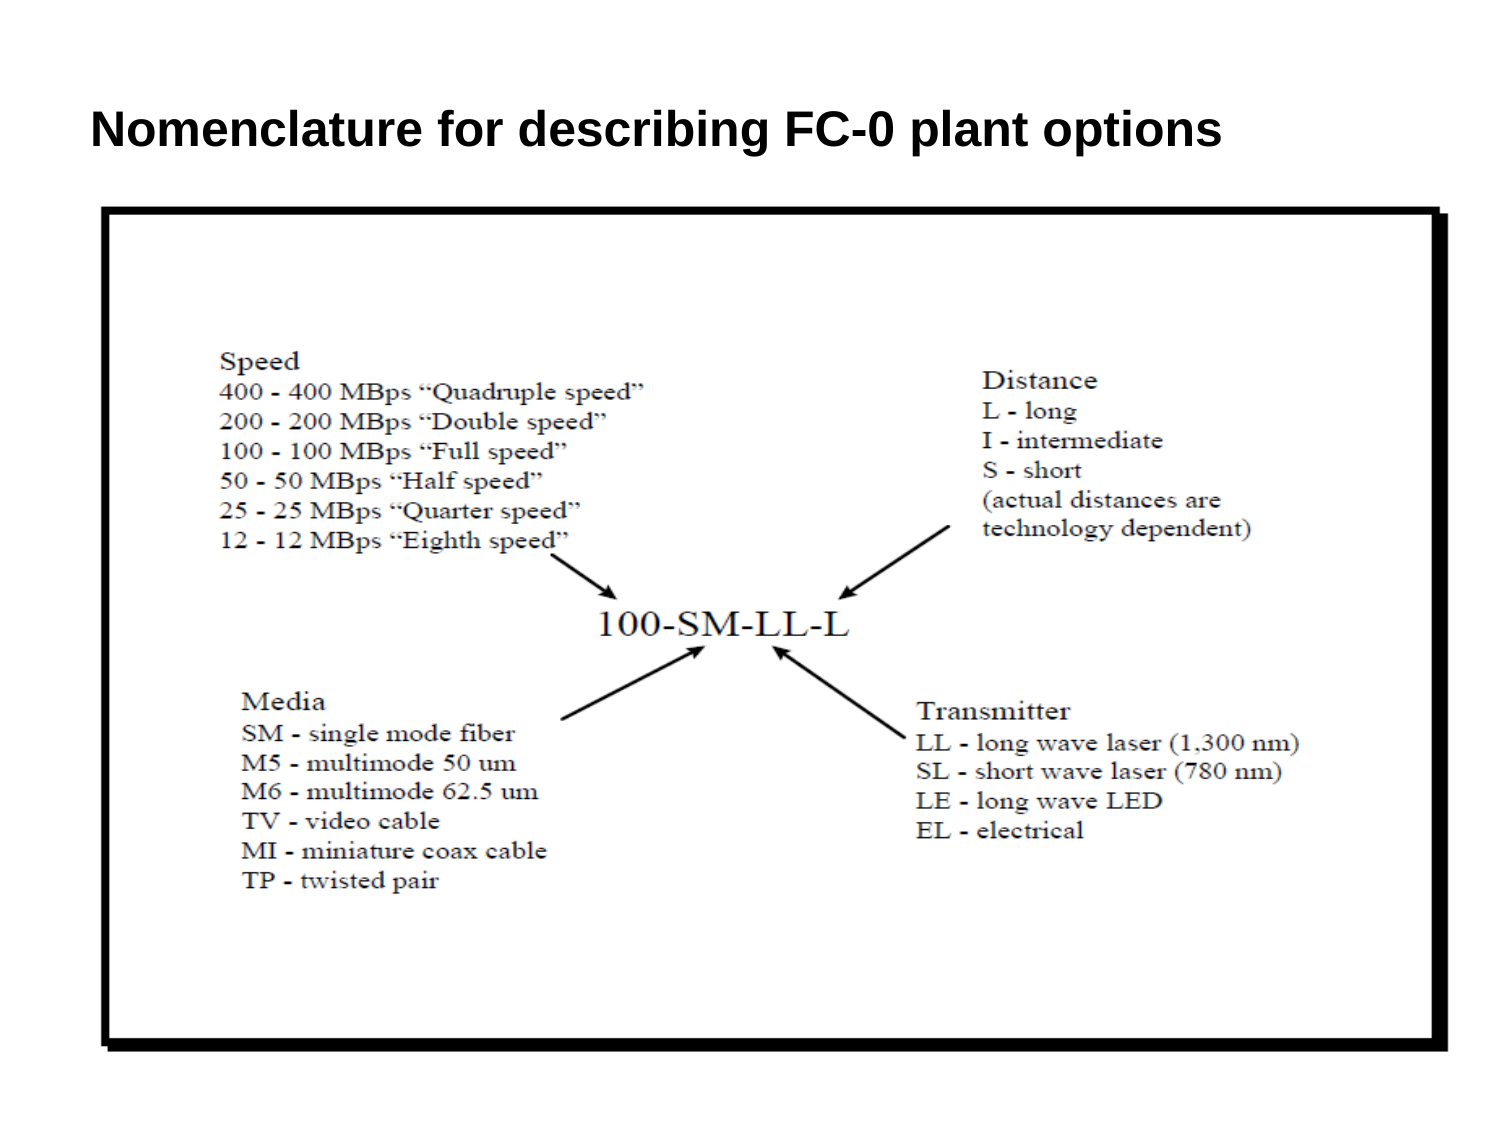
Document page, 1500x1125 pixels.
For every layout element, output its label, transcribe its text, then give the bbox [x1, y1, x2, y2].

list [81, 196, 1471, 1072]
title Nomenclature for describing FC-0 plant options [74, 45, 1426, 165]
